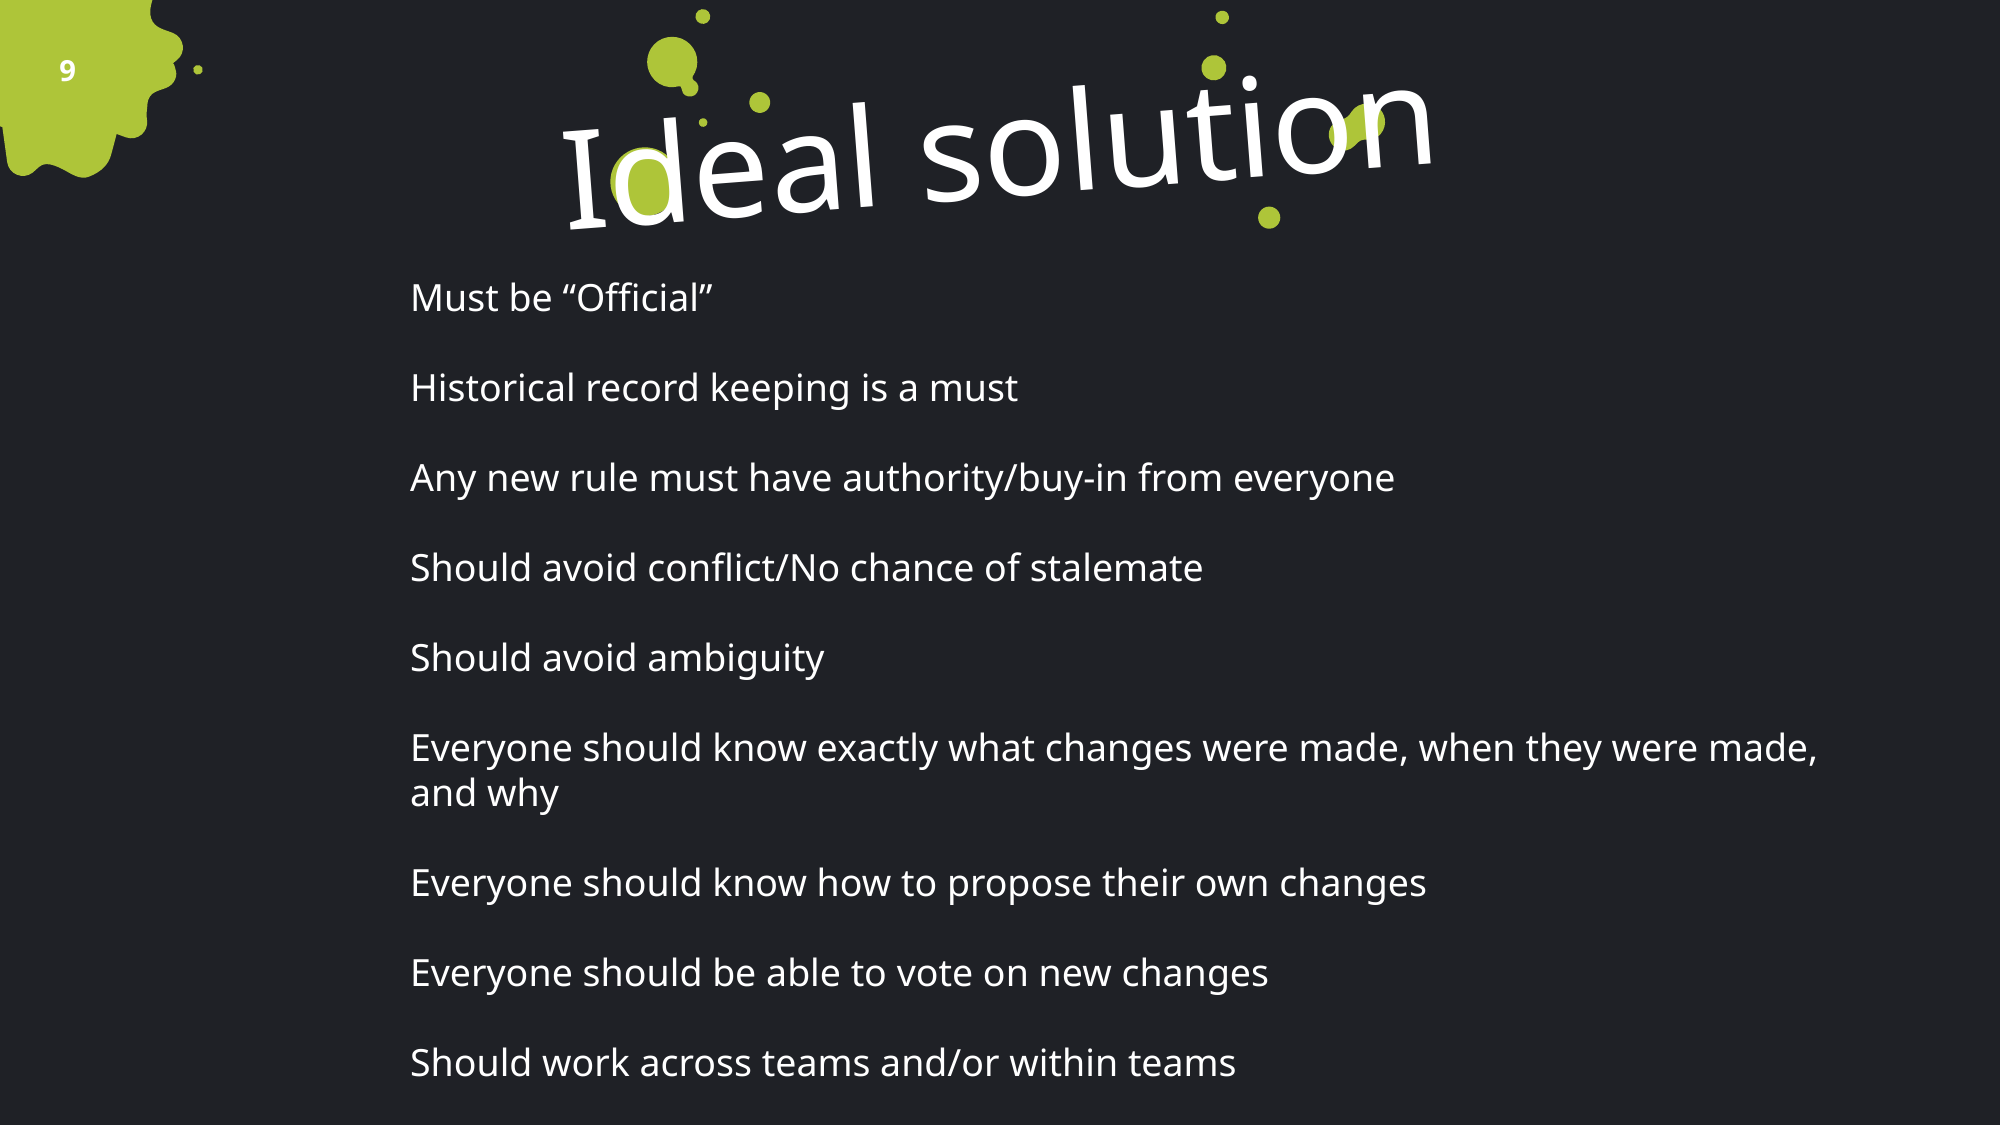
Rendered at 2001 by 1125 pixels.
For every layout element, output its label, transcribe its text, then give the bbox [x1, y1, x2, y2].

text_box [1201, 55, 1227, 81]
text_box Must be “Official” Historical record keeping is a must Any new rule must have authority/buy-in from everyone Should avoid conflict/No chance of stalemate Should avoid ambiguity Everyone should know exactly what changes were made, when they were made, and why Everyone should know how to propose their own changes Everyone should be able to vote on new changes Should work across teams and/or within teams [395, 266, 1835, 1125]
text_box [1258, 206, 1281, 229]
text_box Ideal solution [486, 12, 1514, 271]
text_box [1215, 10, 1229, 25]
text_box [589, 67, 805, 183]
text_box [647, 36, 698, 67]
